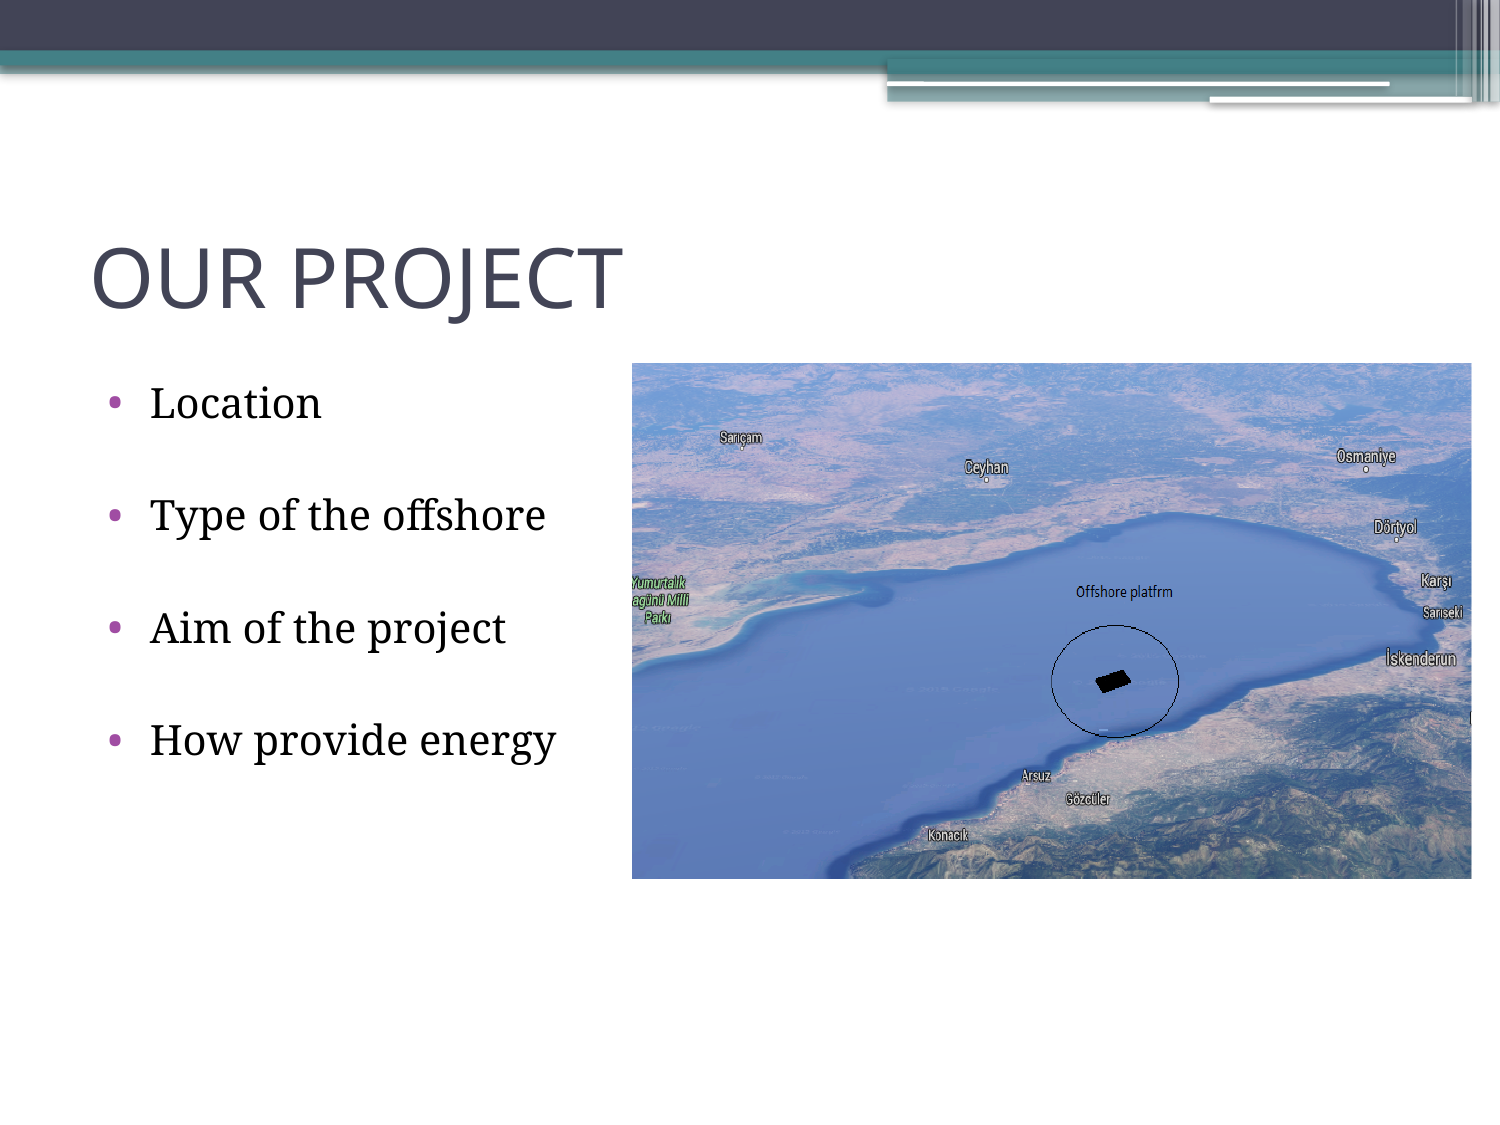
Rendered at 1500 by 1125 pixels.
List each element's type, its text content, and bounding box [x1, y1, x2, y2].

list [632, 363, 1472, 880]
title OUR PROJECT [75, 187, 1425, 363]
list Location Type of the offshore Aim of the project How provide energy [75, 368, 738, 1112]
